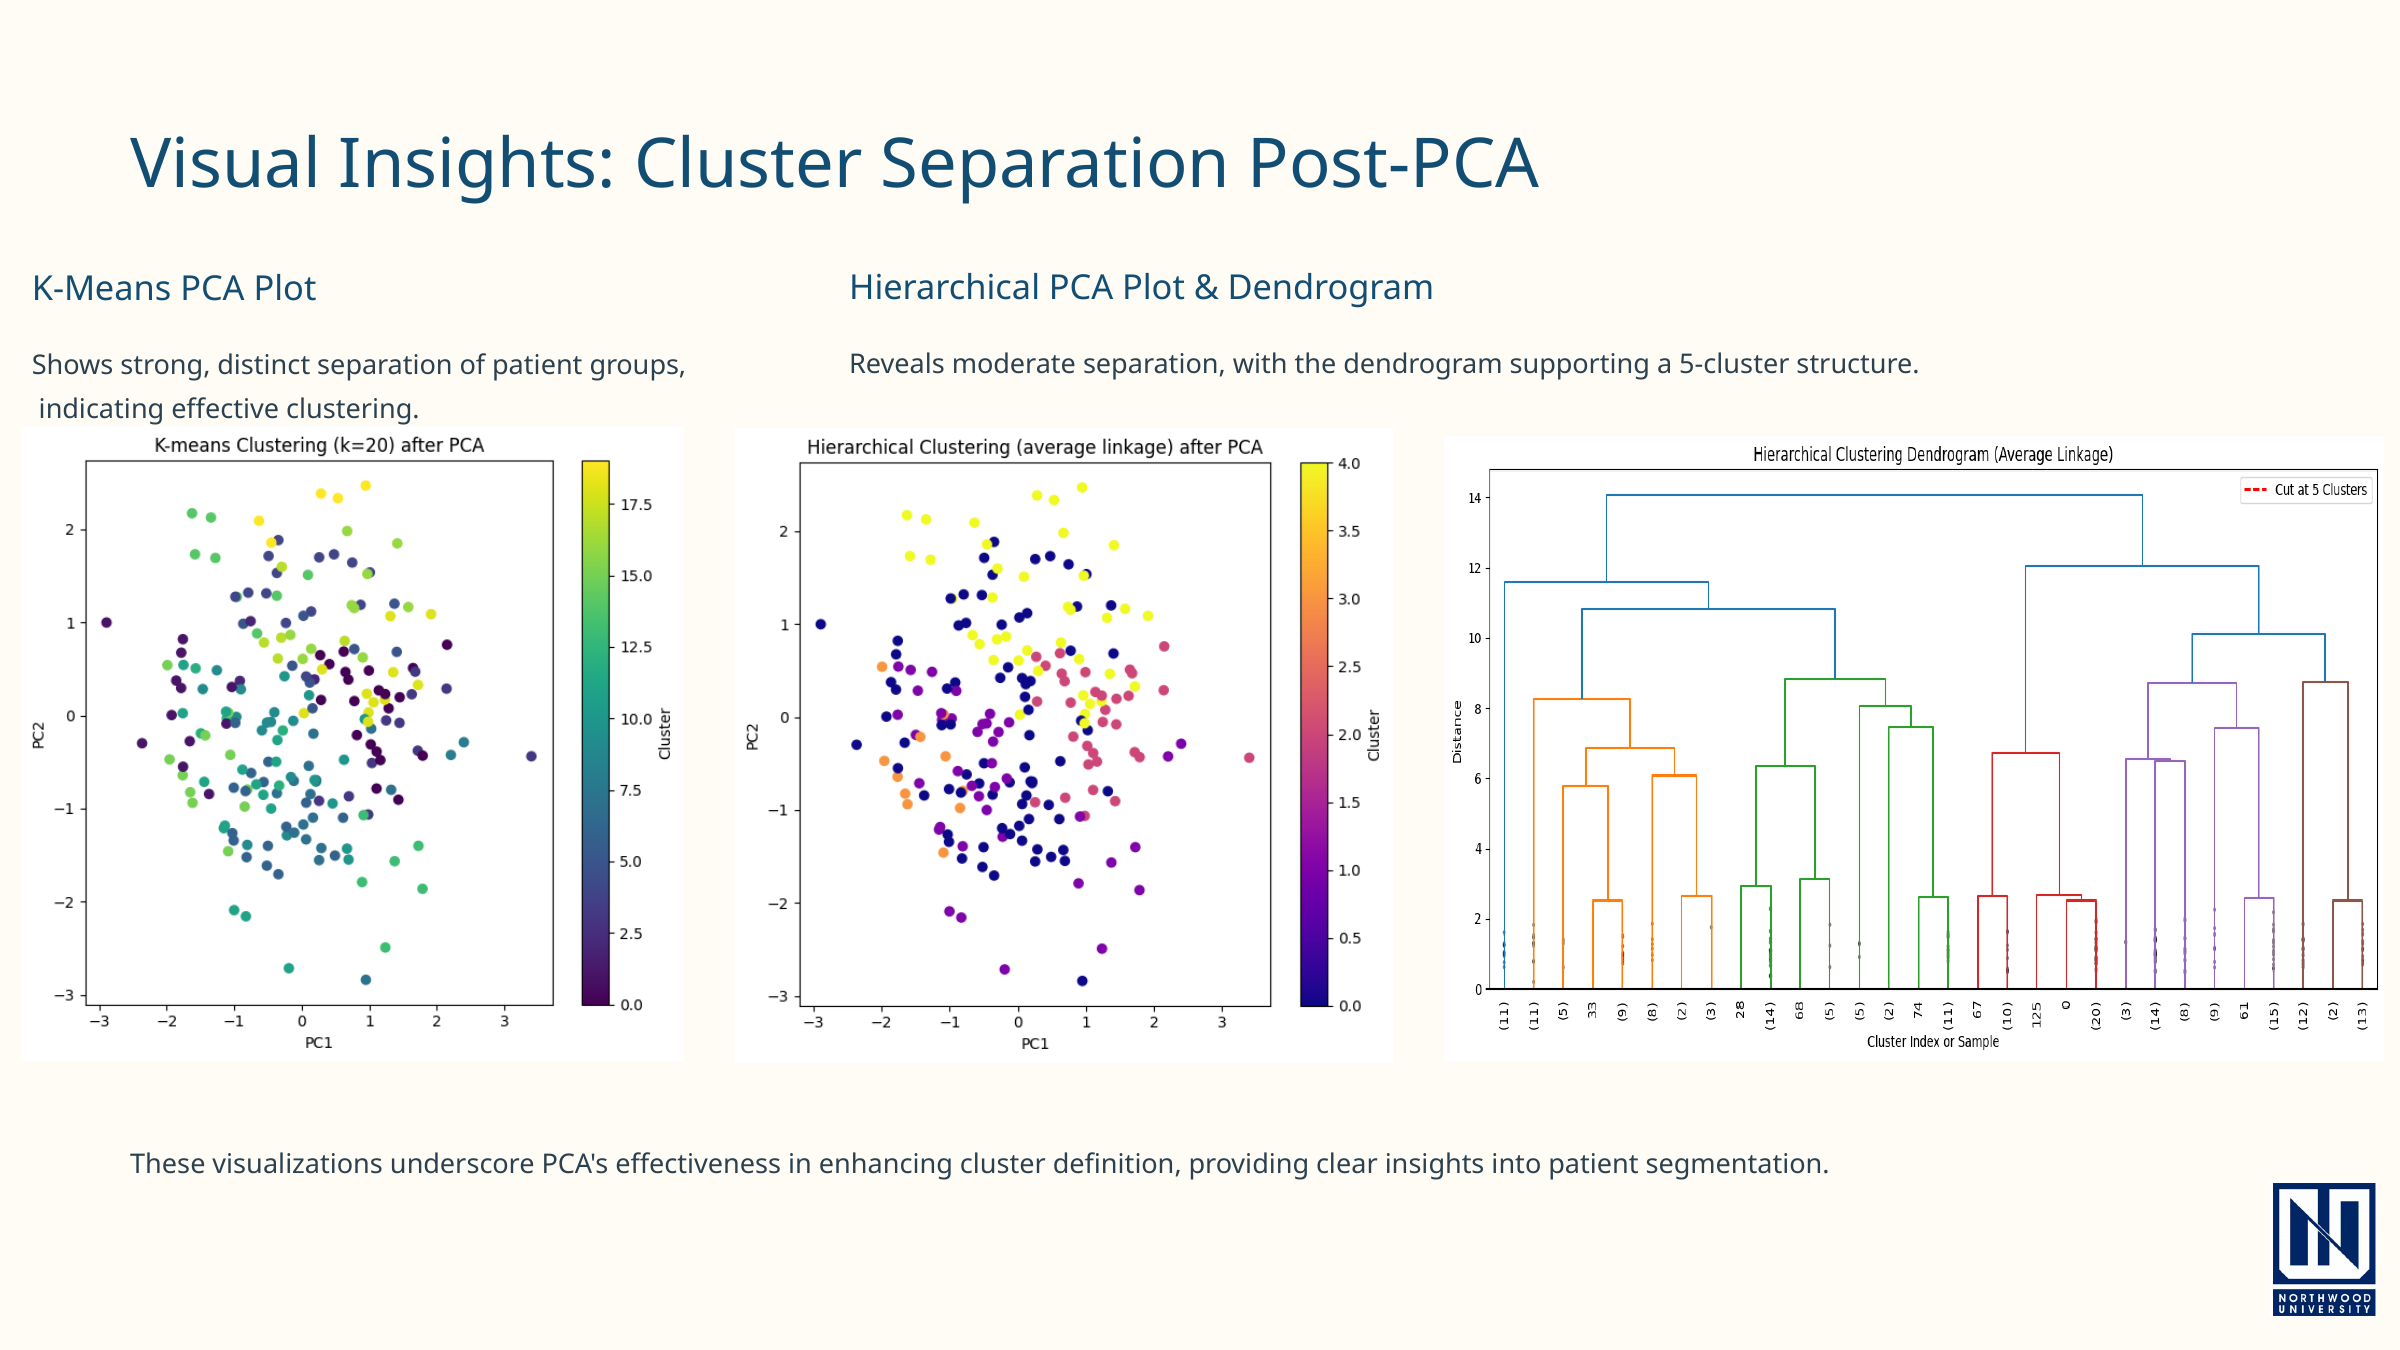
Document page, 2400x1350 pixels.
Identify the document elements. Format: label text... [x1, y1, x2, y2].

picture [2016, 1180, 2400, 1350]
text_box These visualizations underscore PCA's effectiveness in enhancing cluster definition, providing clear insights into patient segmentation. [130, 1134, 2270, 1180]
picture [1444, 436, 2384, 1062]
text_box Visual Insights: Cluster Separation Post-PCA [130, 114, 1623, 202]
text_box Shows strong, distinct separation of patient groups, indicating effective clustering. [31, 336, 1068, 388]
picture [735, 428, 1394, 1063]
text_box K-Means PCA Plot [31, 264, 381, 309]
text_box Reveals moderate separation, with the dendrogram supporting a 5-cluster structure. [849, 335, 1885, 380]
text_box Hierarchical PCA Plot & Dendrogram [849, 263, 1445, 308]
picture [21, 426, 684, 1062]
